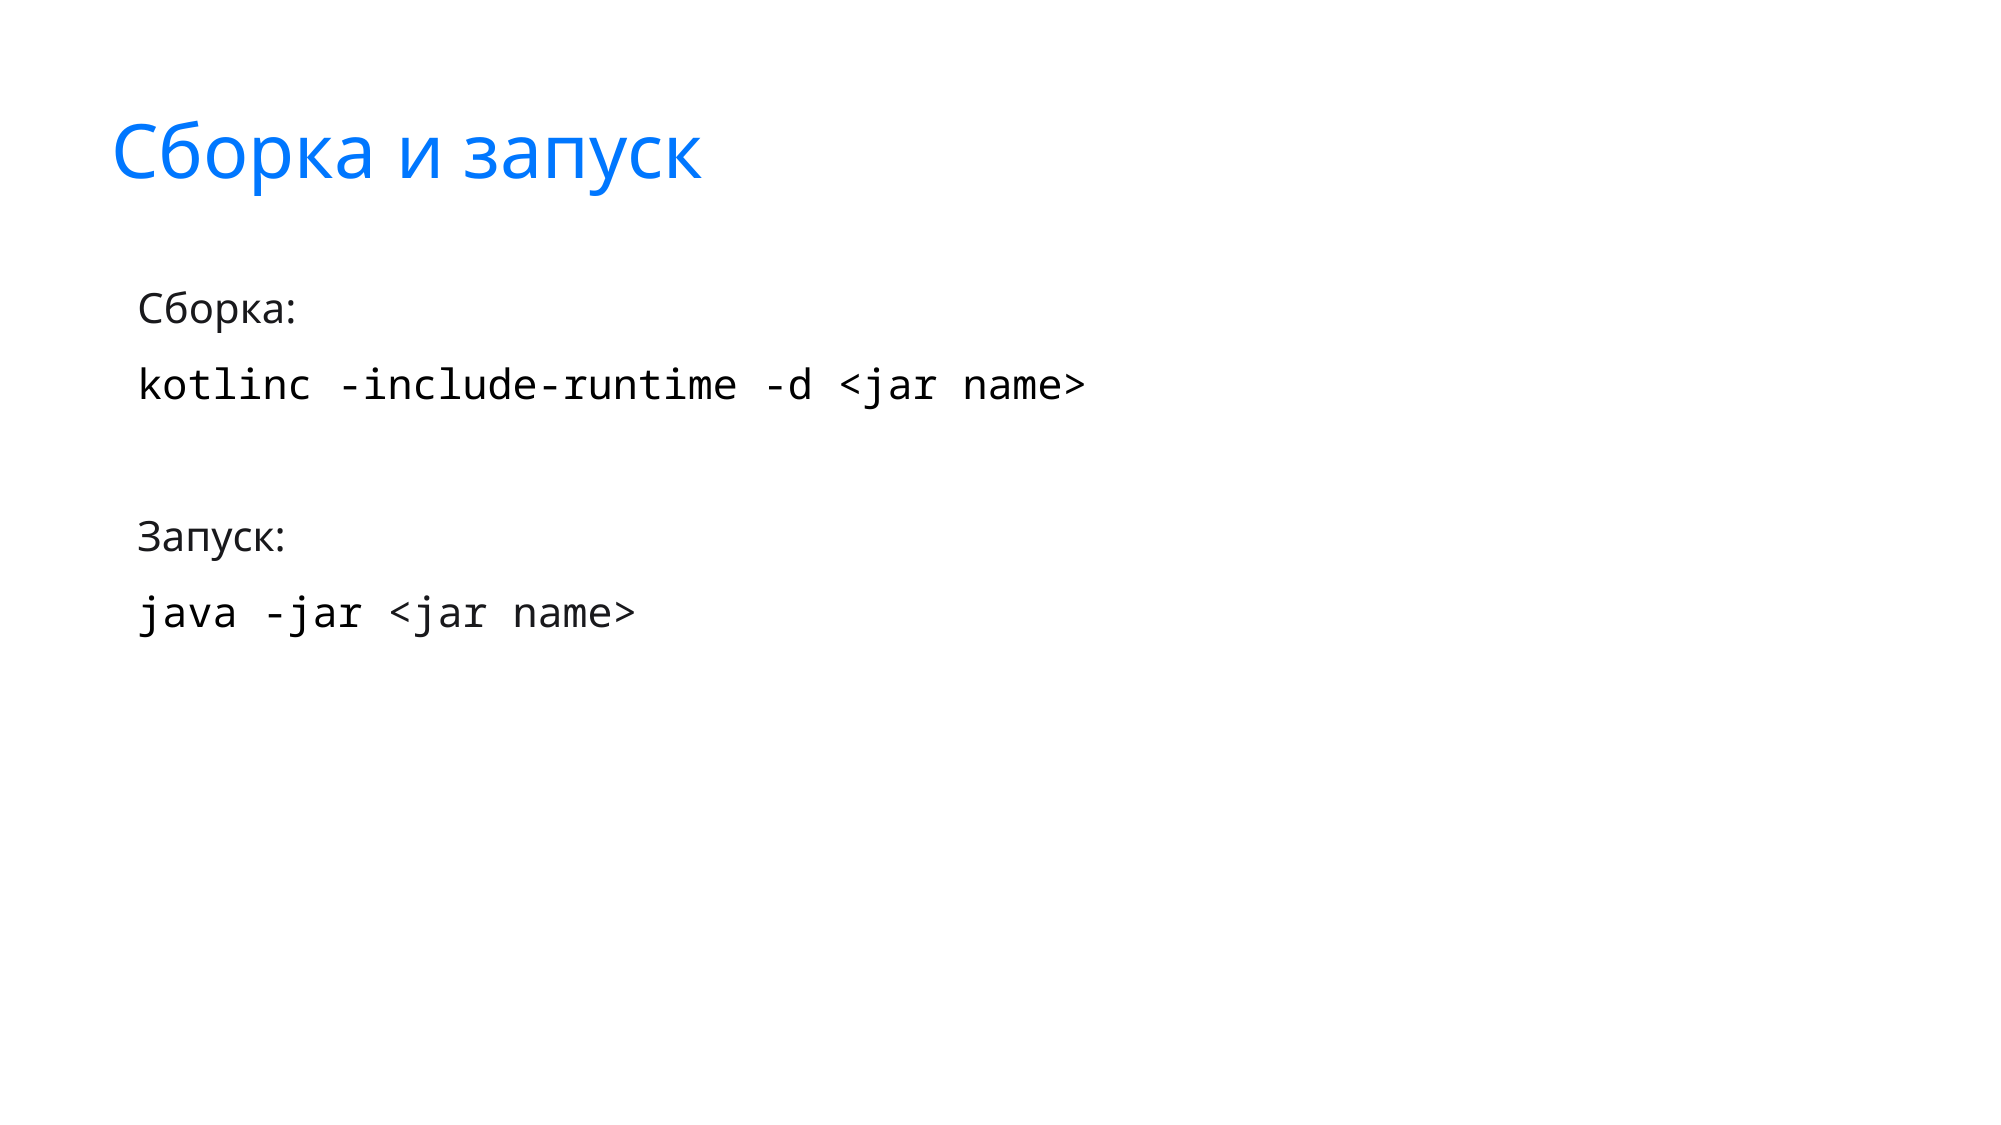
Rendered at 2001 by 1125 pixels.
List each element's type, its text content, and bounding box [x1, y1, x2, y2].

list Сборка: kotlinc -include-runtime -d <jar name> Запуск: java -jar <jar name> [137, 277, 1863, 1014]
title Сборка и запуск [111, 113, 1892, 220]
